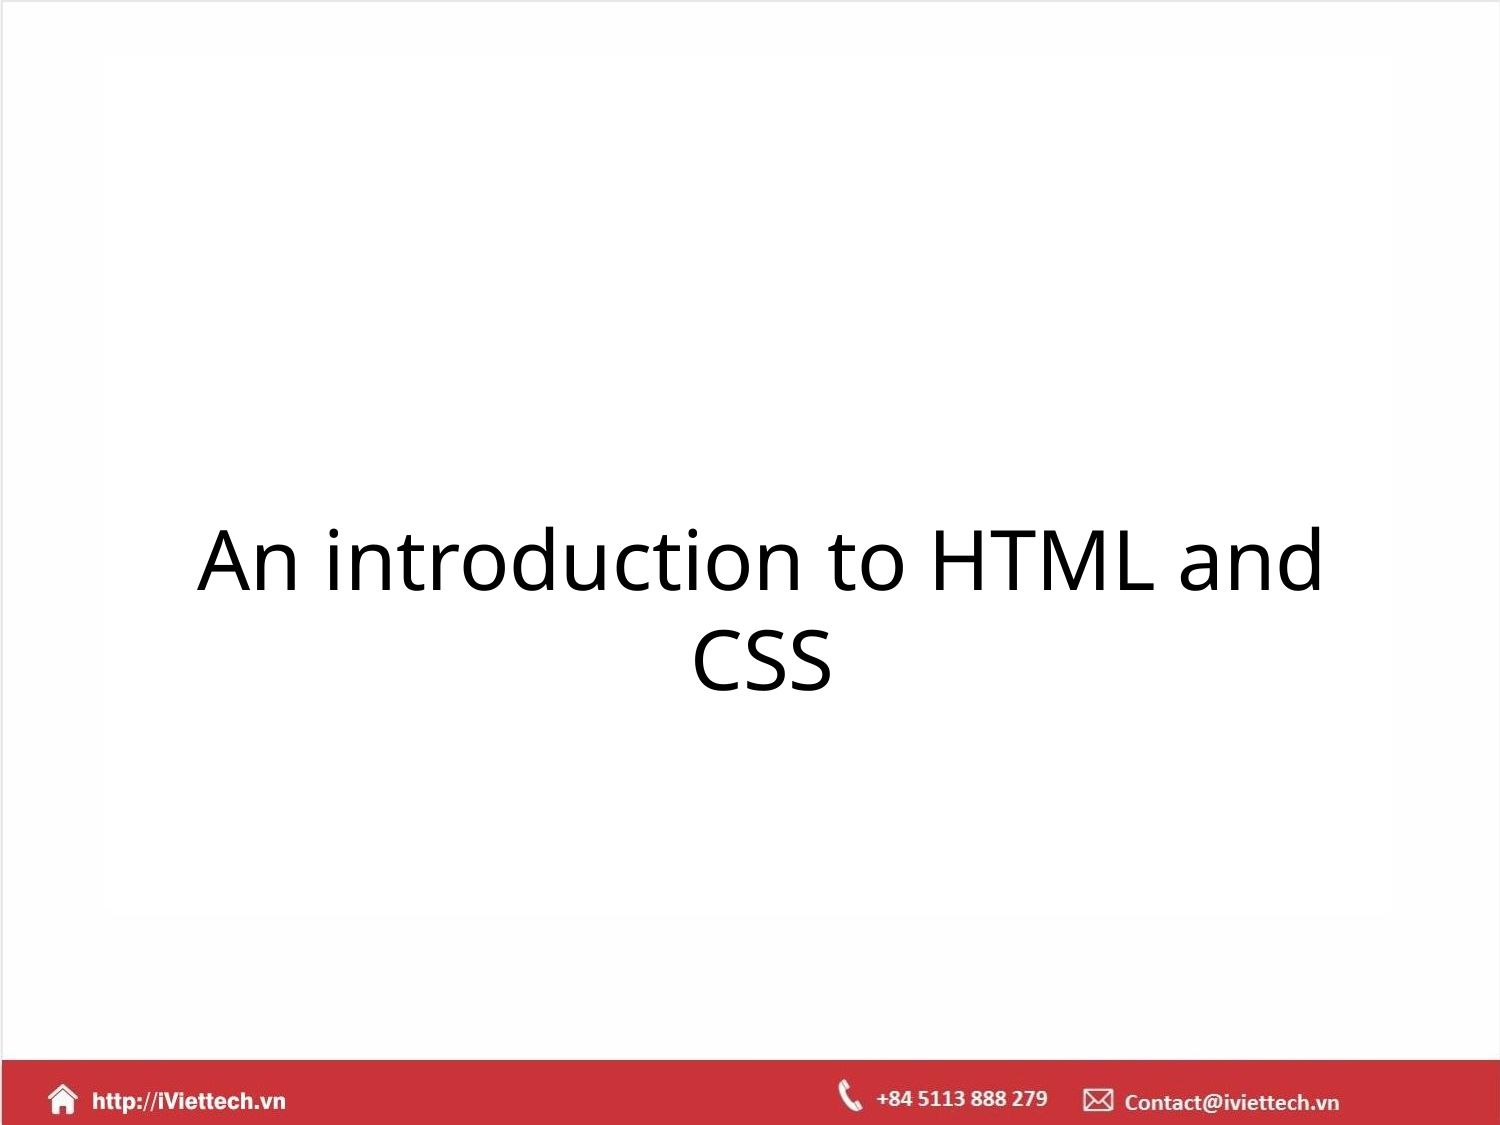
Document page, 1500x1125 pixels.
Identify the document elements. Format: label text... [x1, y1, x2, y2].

subtitle An introduction to HTML and CSS [162, 500, 1363, 688]
picture [0, 0, 1500, 1125]
